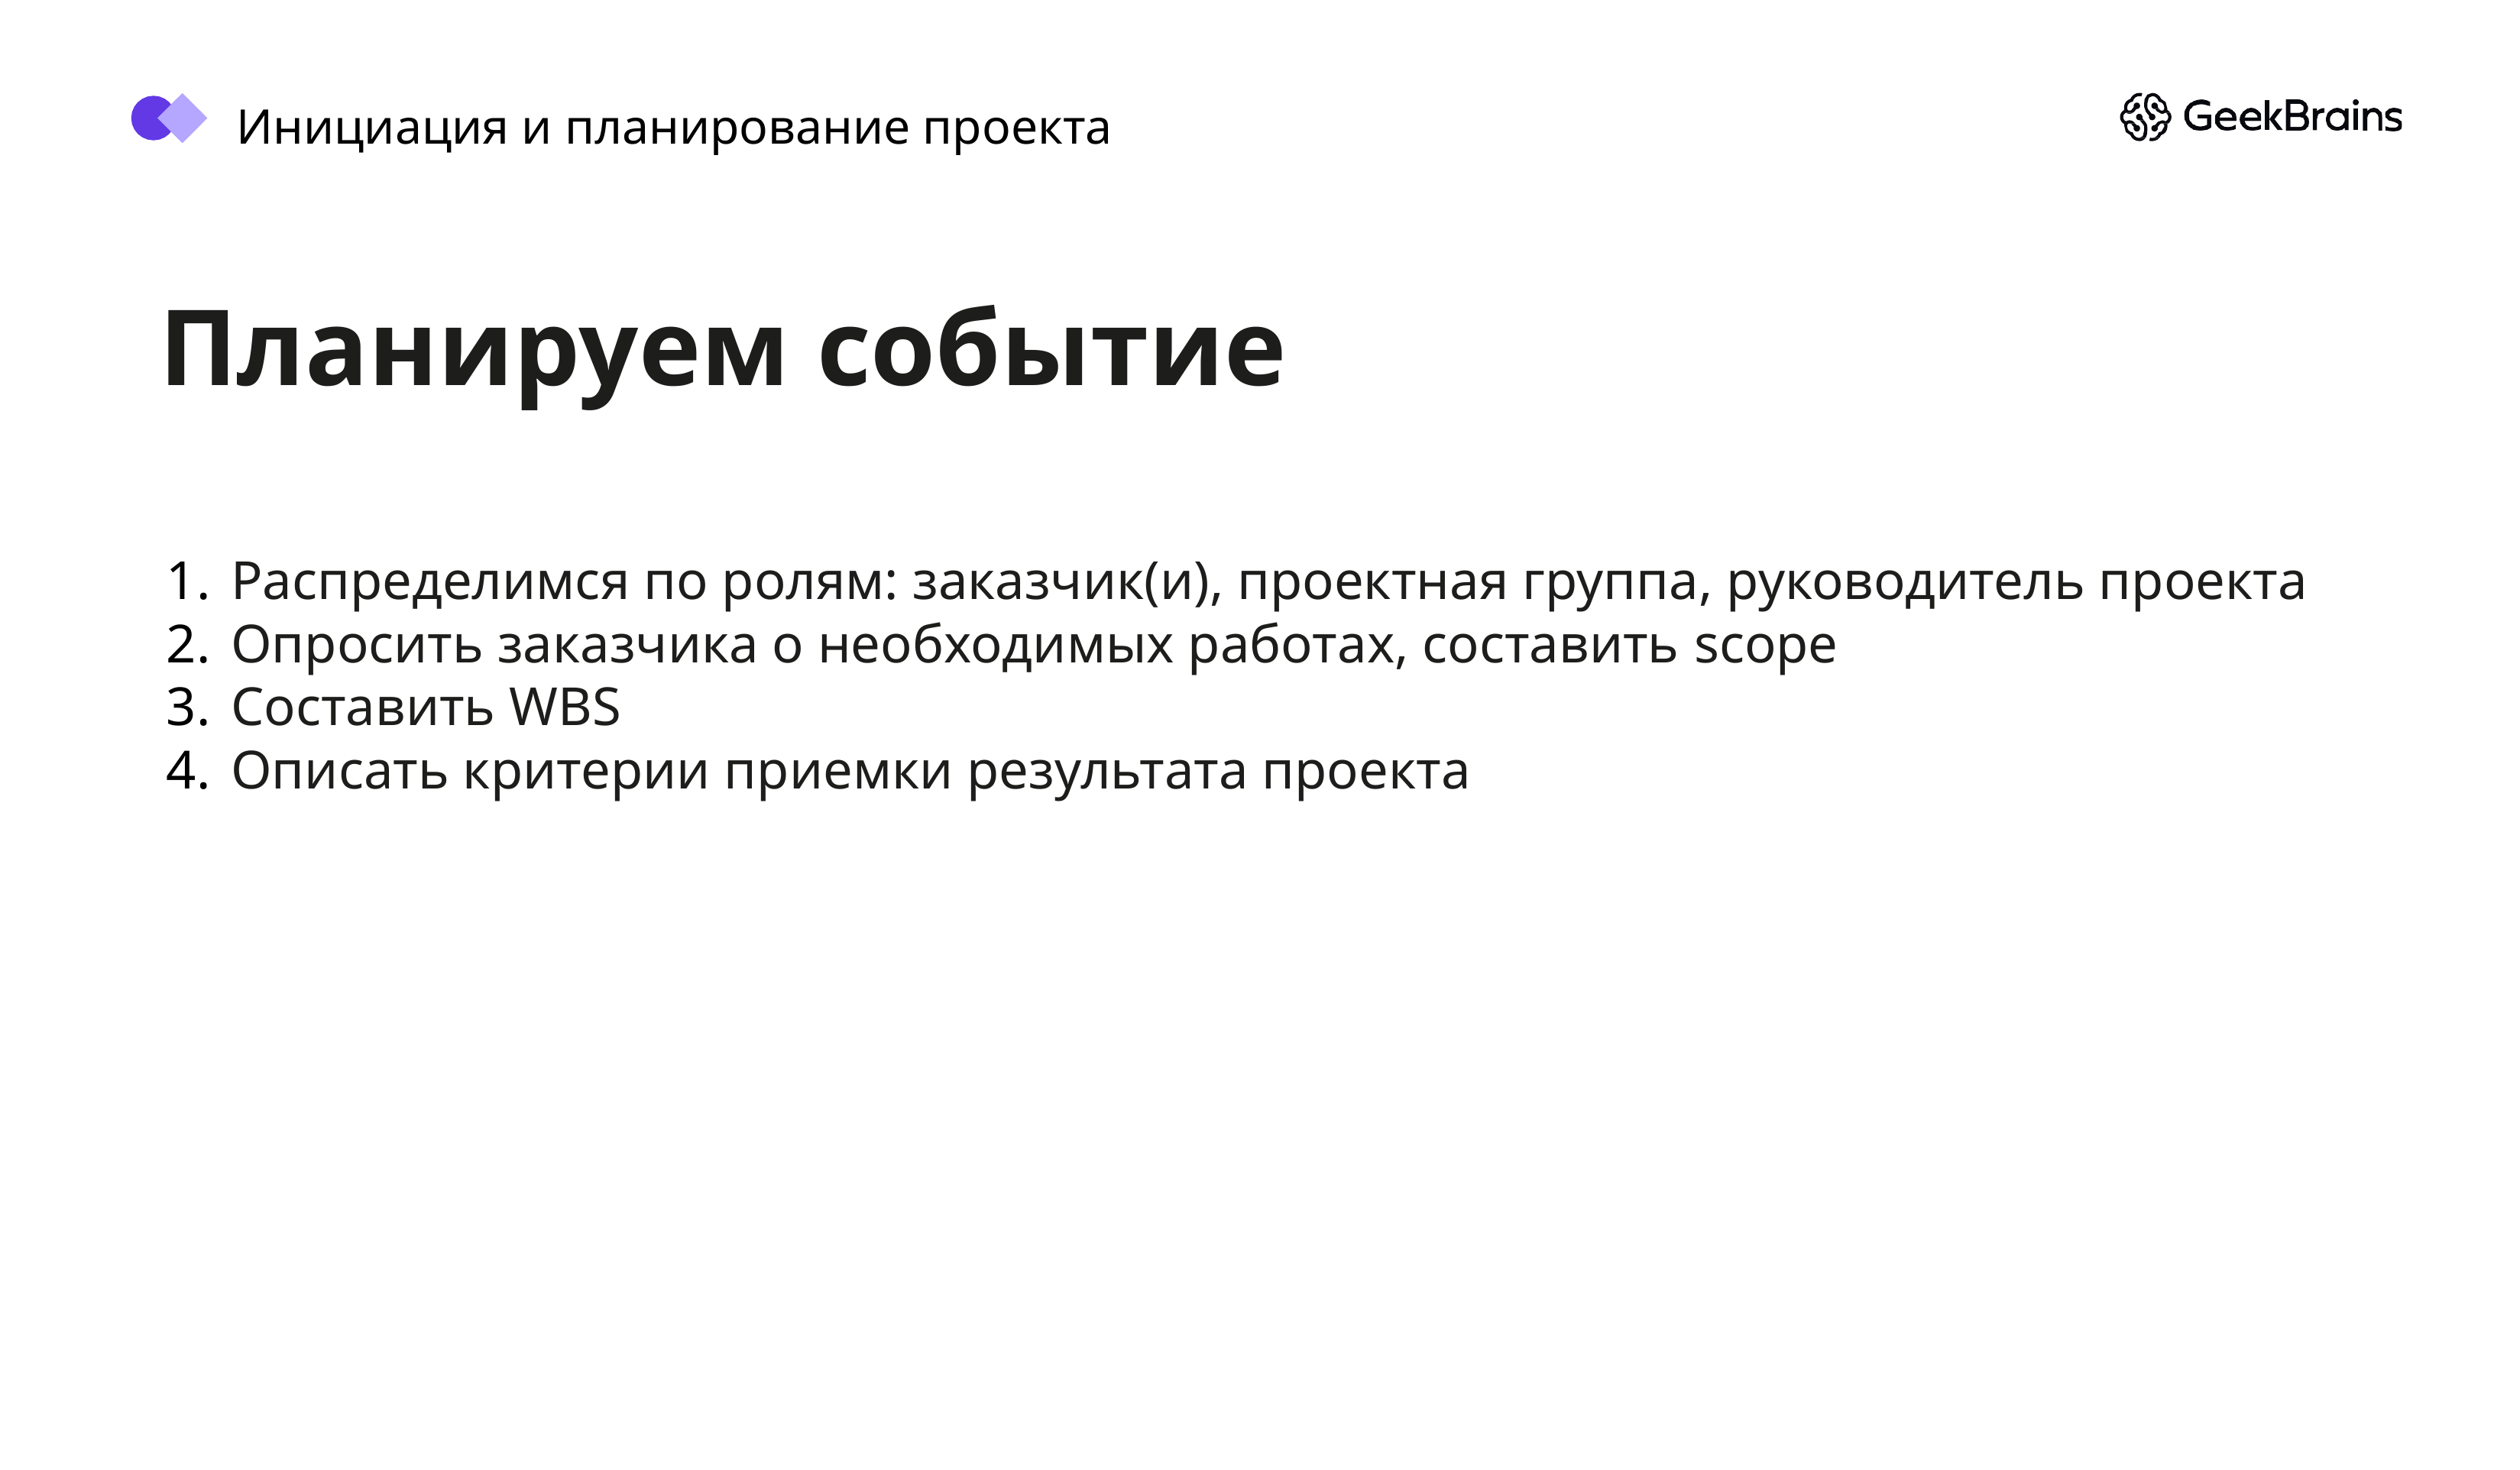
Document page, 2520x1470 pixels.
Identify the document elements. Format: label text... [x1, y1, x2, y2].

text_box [2120, 92, 2402, 141]
text_box Инициация и планирование проекта [225, 71, 1521, 178]
text_box [157, 92, 208, 144]
list Распределимся по ролям: заказчик(и), проектная группа, руководитель проекта Опросить заказчика о необходимых работах, составить scope Составить WBS Описать критерии приемки результата проекта [148, 547, 2371, 1347]
title Планируем событие [159, 280, 2361, 410]
text_box [131, 96, 171, 141]
